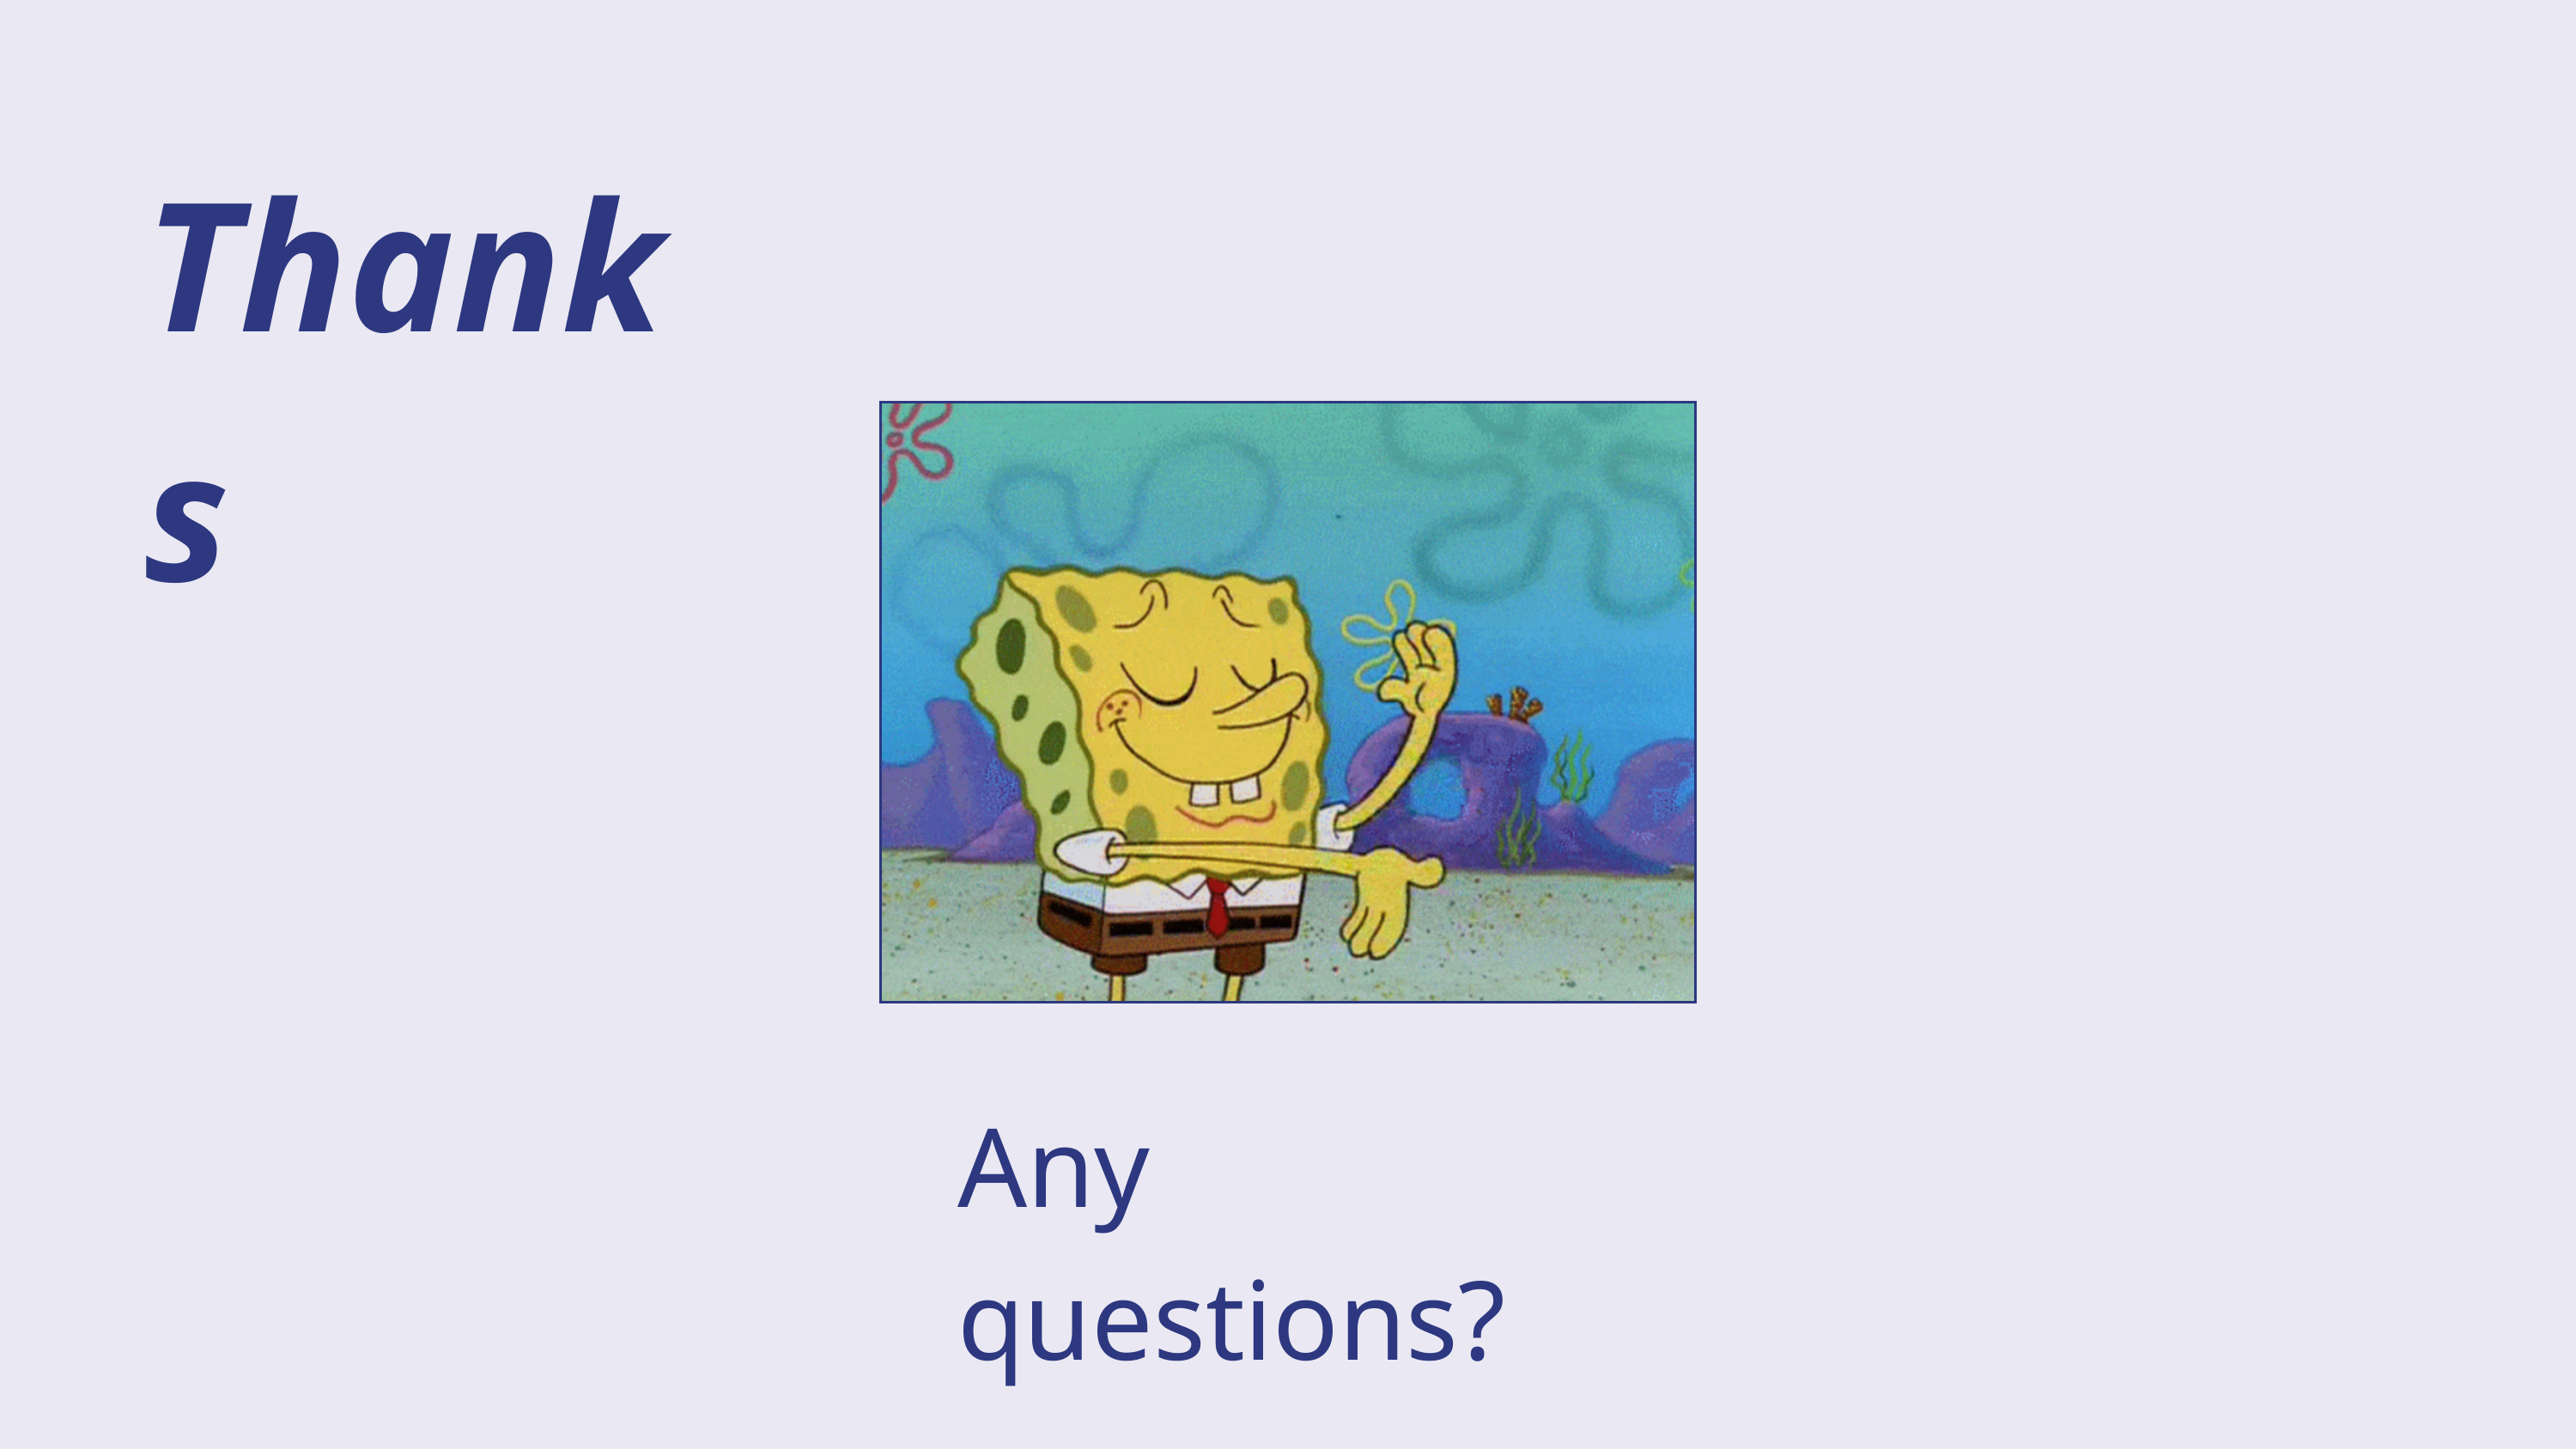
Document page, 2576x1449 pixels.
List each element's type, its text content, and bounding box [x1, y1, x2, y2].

text_box Any questions? [957, 1076, 1619, 1383]
text_box [880, 402, 1696, 1003]
text_box Thanks [144, 116, 717, 618]
